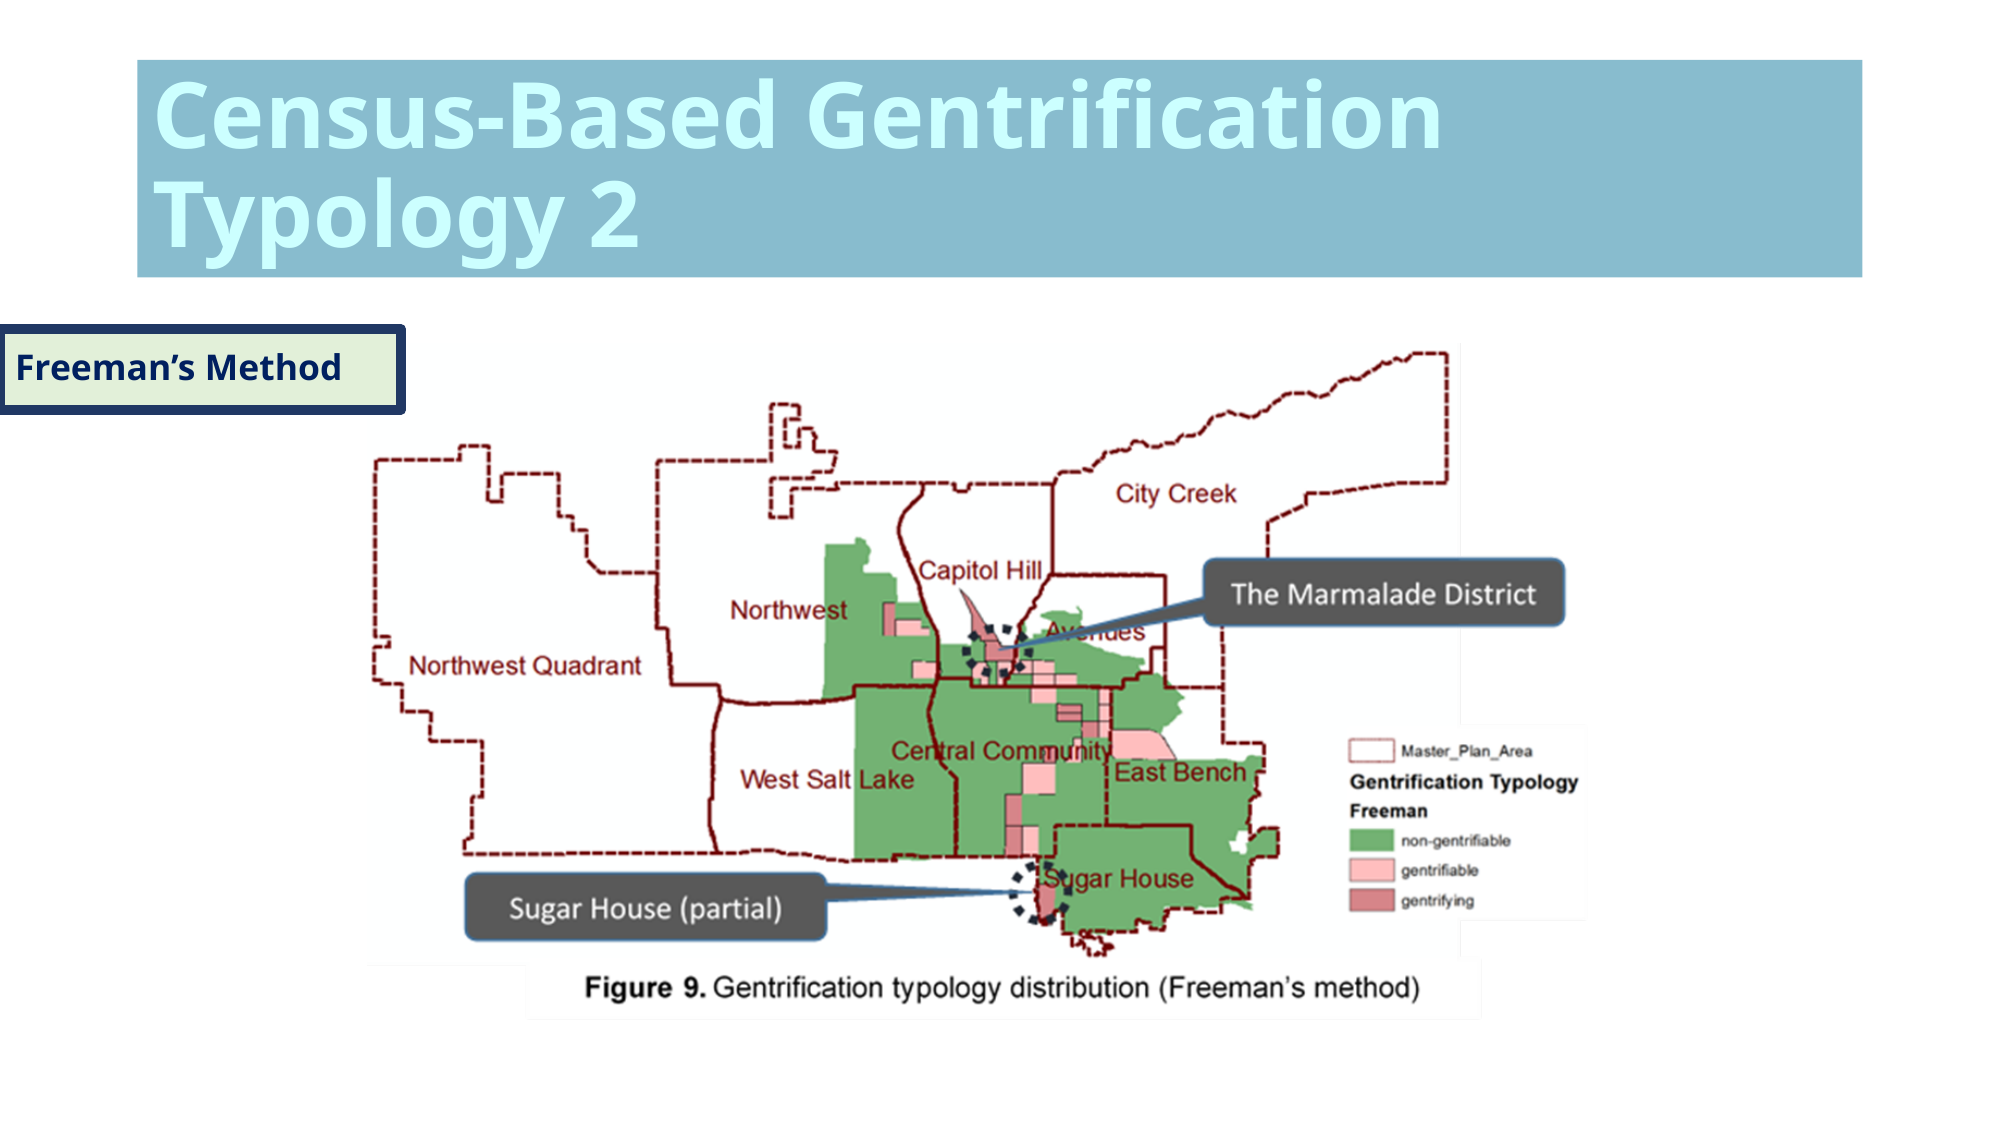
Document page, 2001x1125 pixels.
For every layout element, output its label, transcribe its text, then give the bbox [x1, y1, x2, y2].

title Census-Based Gentrification Typology 2 [137, 59, 1863, 278]
text_box Freeman’s Method [0, 328, 402, 410]
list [367, 343, 1589, 1021]
